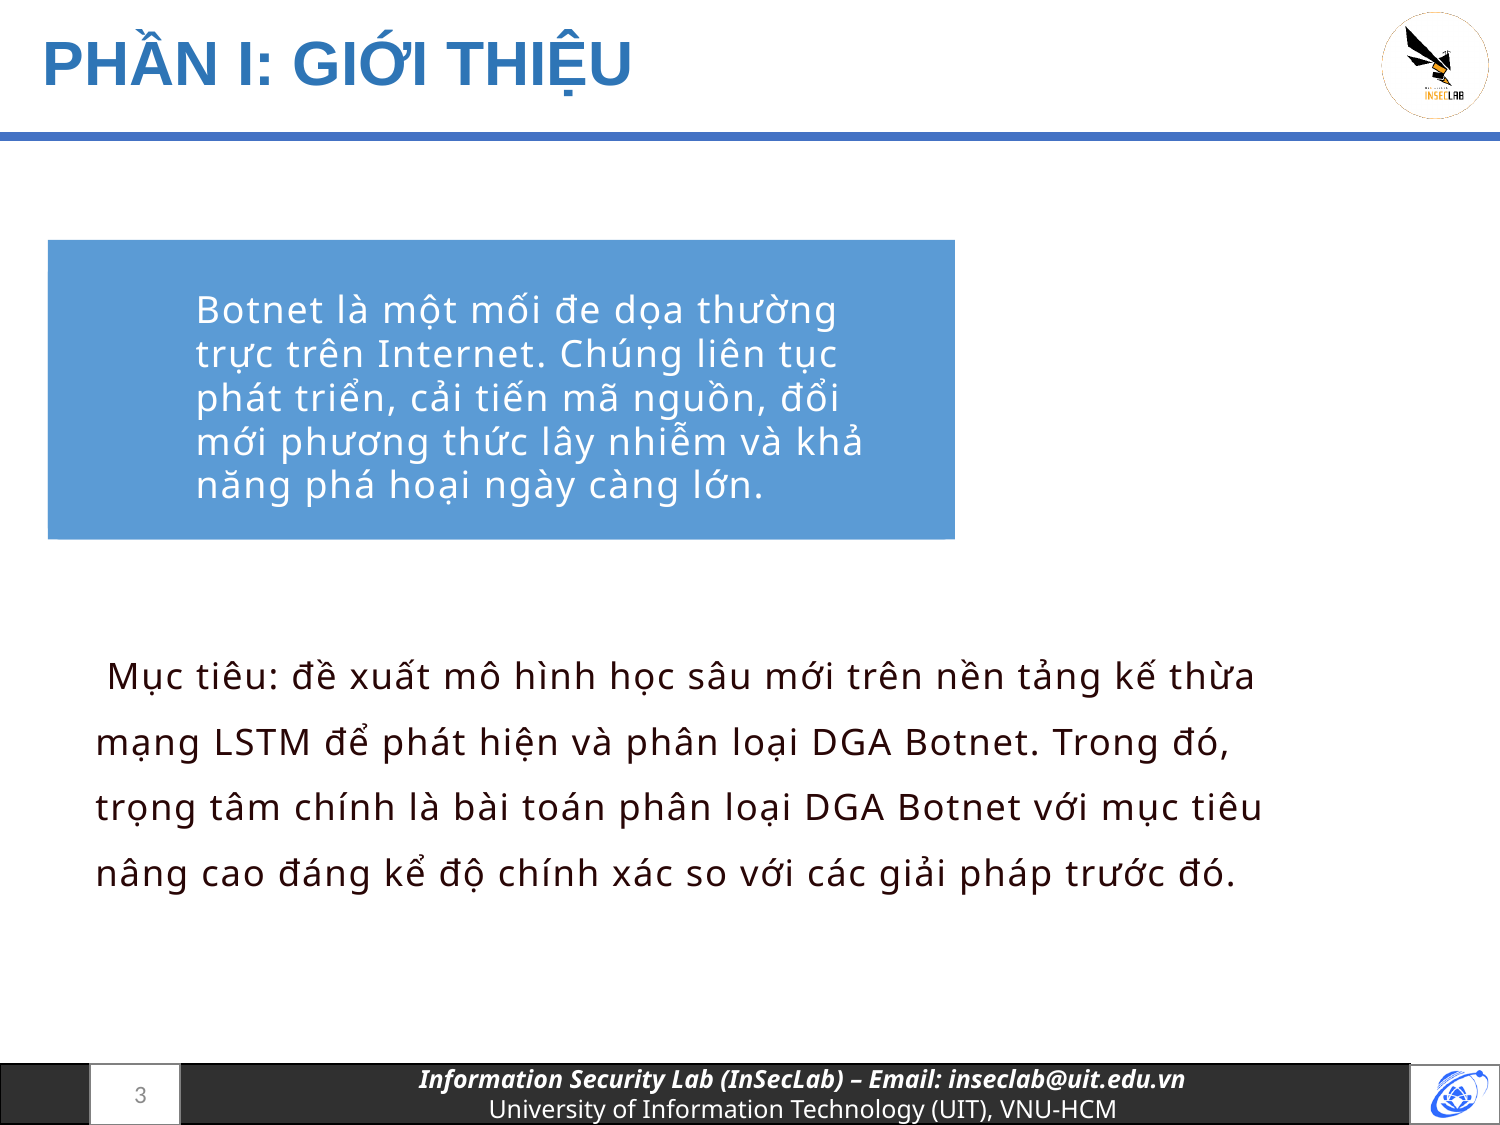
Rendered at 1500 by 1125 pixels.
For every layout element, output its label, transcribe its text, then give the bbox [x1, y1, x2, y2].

title PHẦN I: GIỚI THIỆU [27, 23, 1376, 108]
slide_number 3 [95, 1063, 162, 1124]
picture [1426, 1053, 1495, 1125]
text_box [47, 260, 955, 540]
picture [1375, 5, 1495, 125]
text_box Mục tiêu: đề xuất mô hình học sâu mới trên nền tảng kế thừa mạng LSTM để phát hiện và phân loại DGA Botnet. Trong đó, trọng tâm chính là bài toán phân loại DGA Botnet với mục tiêu nâng cao đáng kể độ chính xác so với các giải pháp trước đó. [95, 631, 1323, 894]
